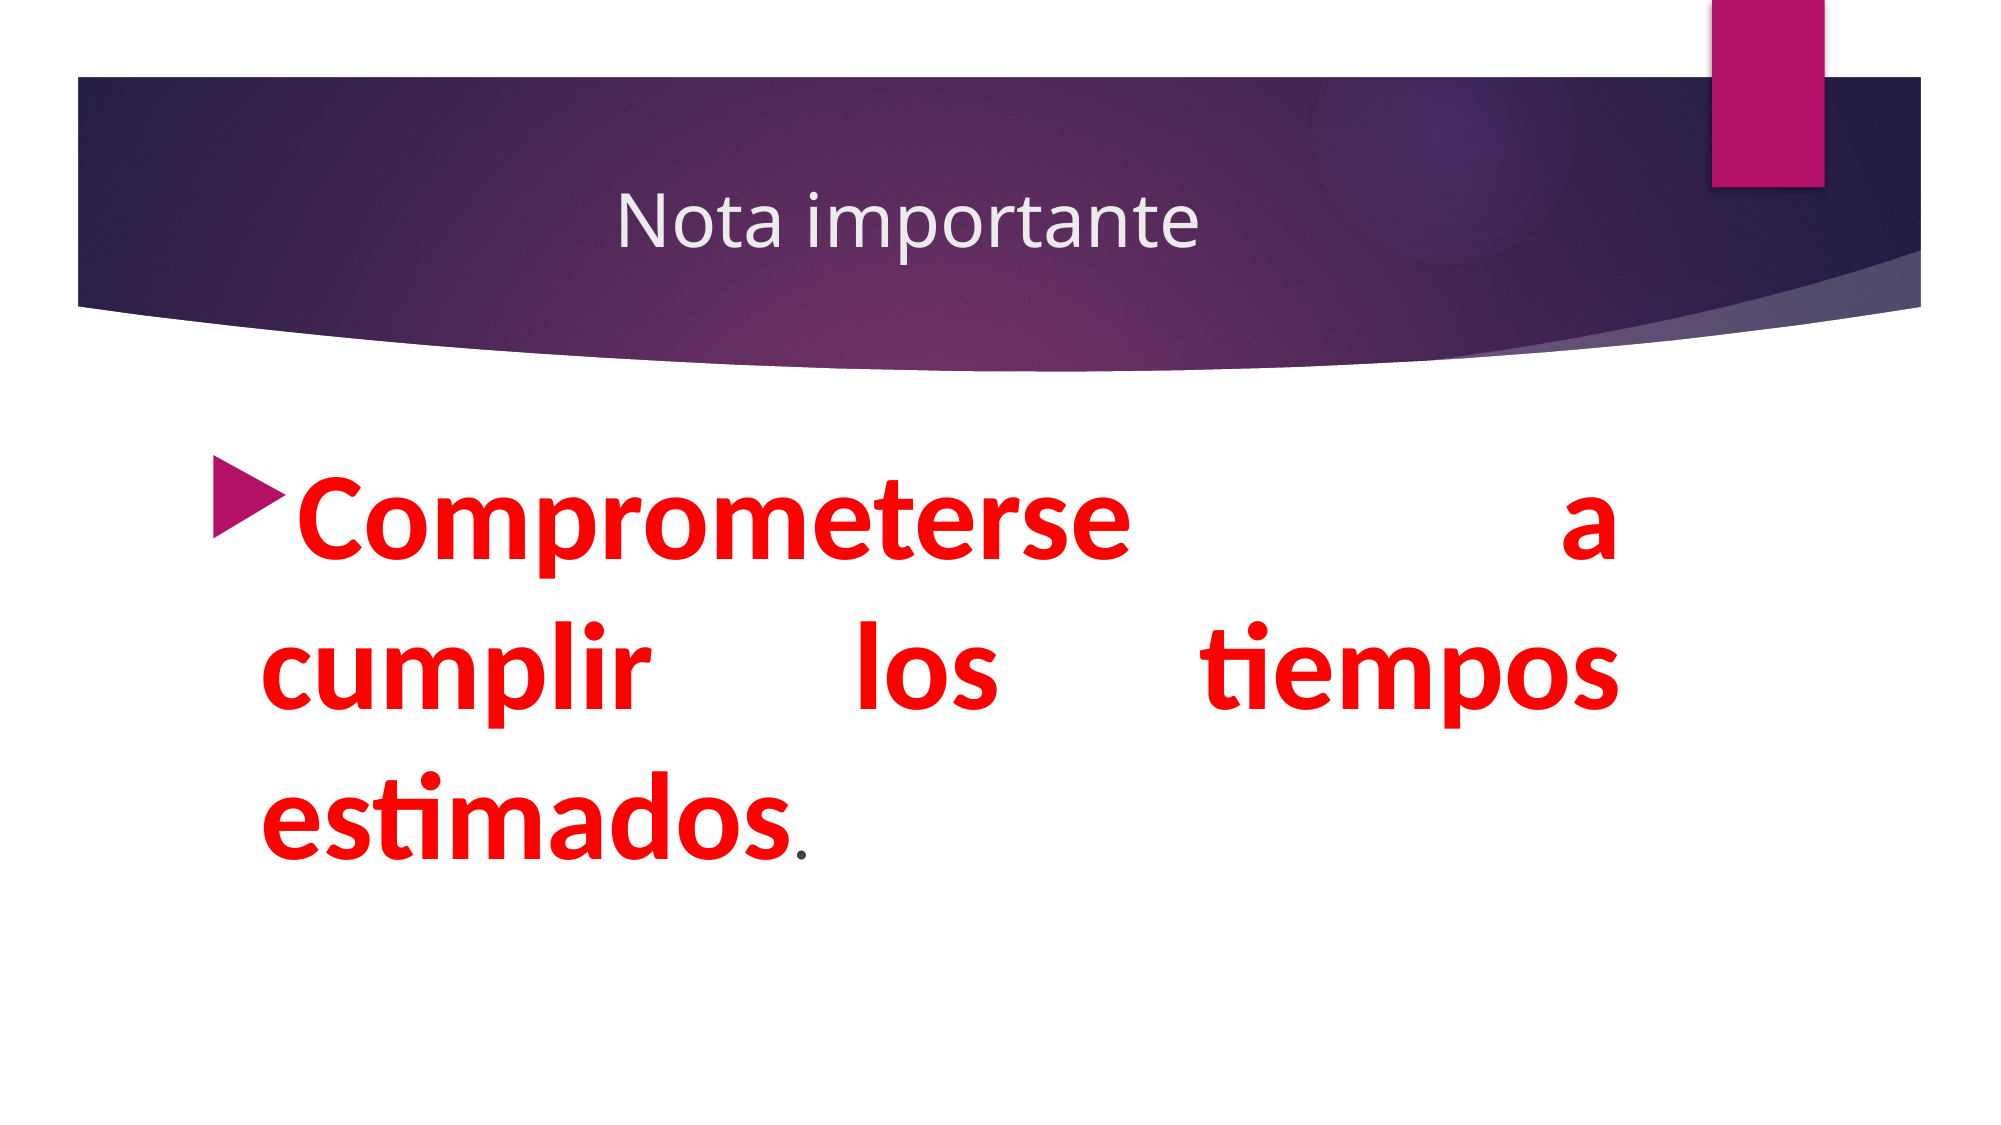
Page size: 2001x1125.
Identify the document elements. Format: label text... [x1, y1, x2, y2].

title Nota importante [189, 159, 1627, 276]
list Comprometerse a cumplir los tiempos estimados. [189, 427, 1638, 988]
